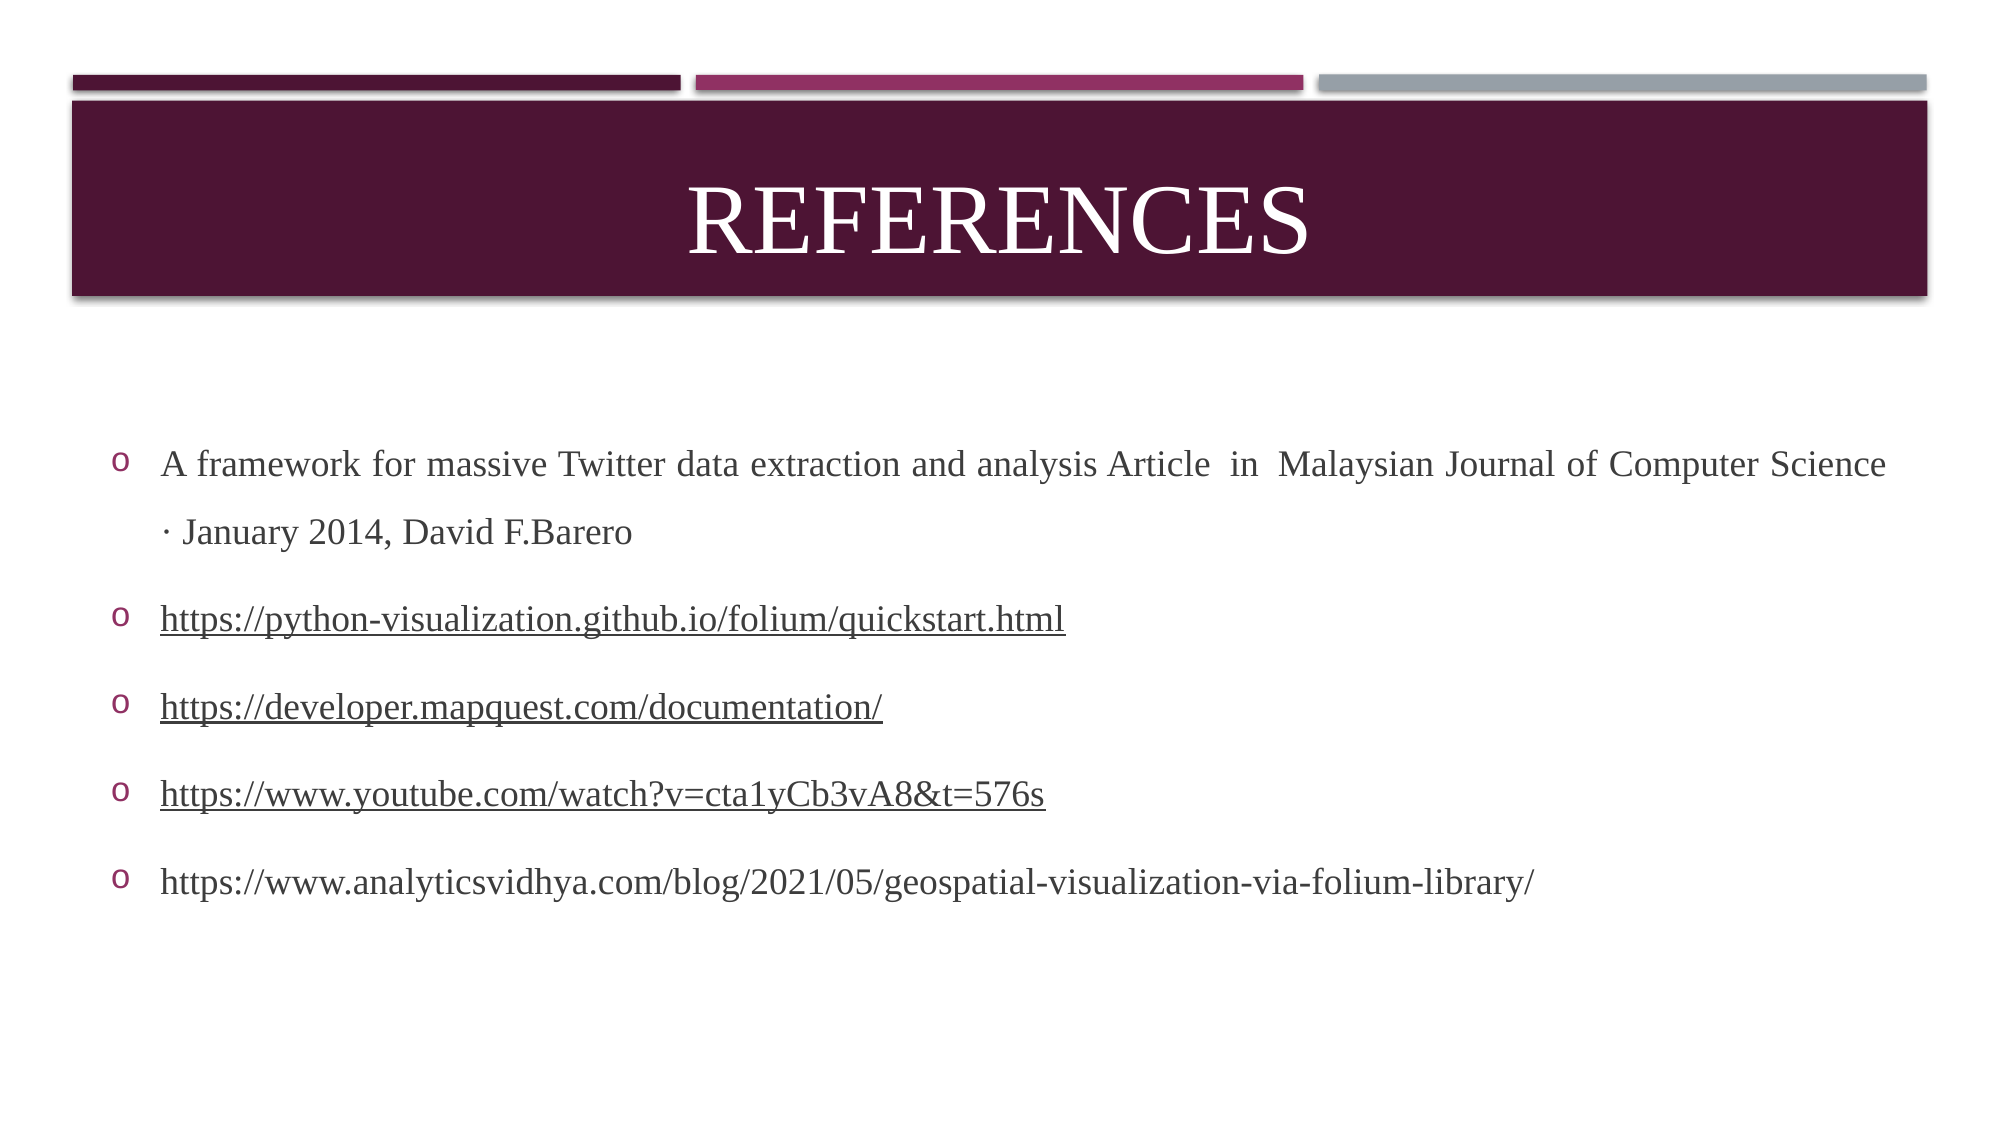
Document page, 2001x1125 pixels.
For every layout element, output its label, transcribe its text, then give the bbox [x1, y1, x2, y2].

list A framework for massive Twitter data extraction and analysis Article in Malaysian Journal of Computer Science · January 2014, David F.Barero https://python-visualization.github.io/folium/quickstart.html https://developer.mapquest.com/documentation/ https://www.youtube.com/watch?v=cta1yCb3vA8&t=576s https://www.analyticsvidhya.com/blog/2021/05/geospatial-visualization-via-folium-library/ [95, 357, 1905, 962]
title REFERENCES [95, 115, 1905, 282]
